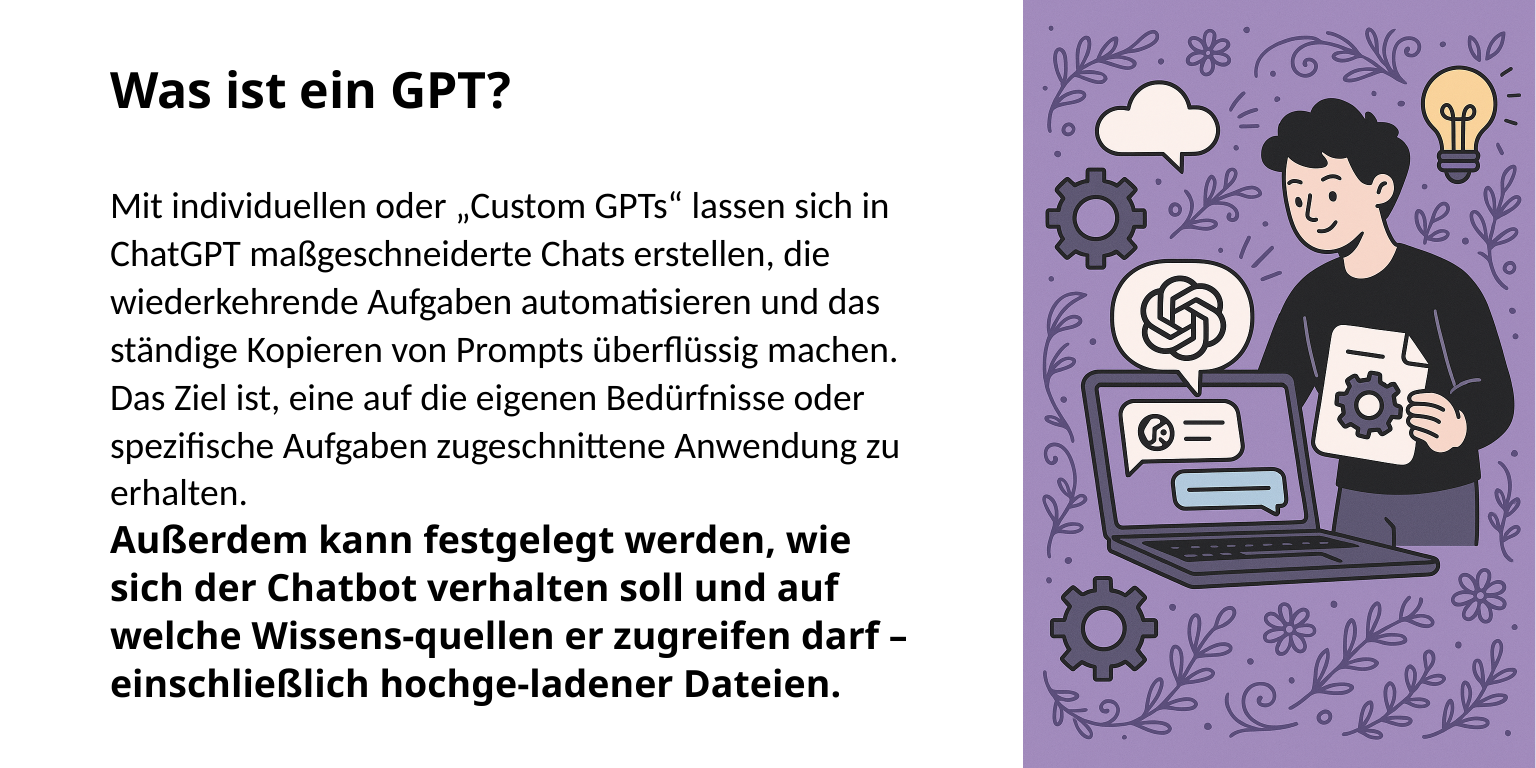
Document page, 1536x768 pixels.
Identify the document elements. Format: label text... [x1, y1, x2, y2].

picture [1023, 0, 1536, 768]
text_box Was ist ein GPT? Mit individuellen oder „Custom GPTs“ lassen sich in ChatGPT maßgeschneiderte Chats erstellen, die wiederkehrende Aufgaben automatisieren und das ständige Kopieren von Prompts überflüssig machen. Das Ziel ist, eine auf die eigenen Bedürfnisse oder spezifische Aufgaben zugeschnittene Anwendung zu erhalten. Außerdem kann festgelegt werden, wie sich der Chatbot verhalten soll und auf welche Wissens-quellen er zugreifen darf – einschließlich hochge-ladener Dateien. [95, 50, 929, 713]
